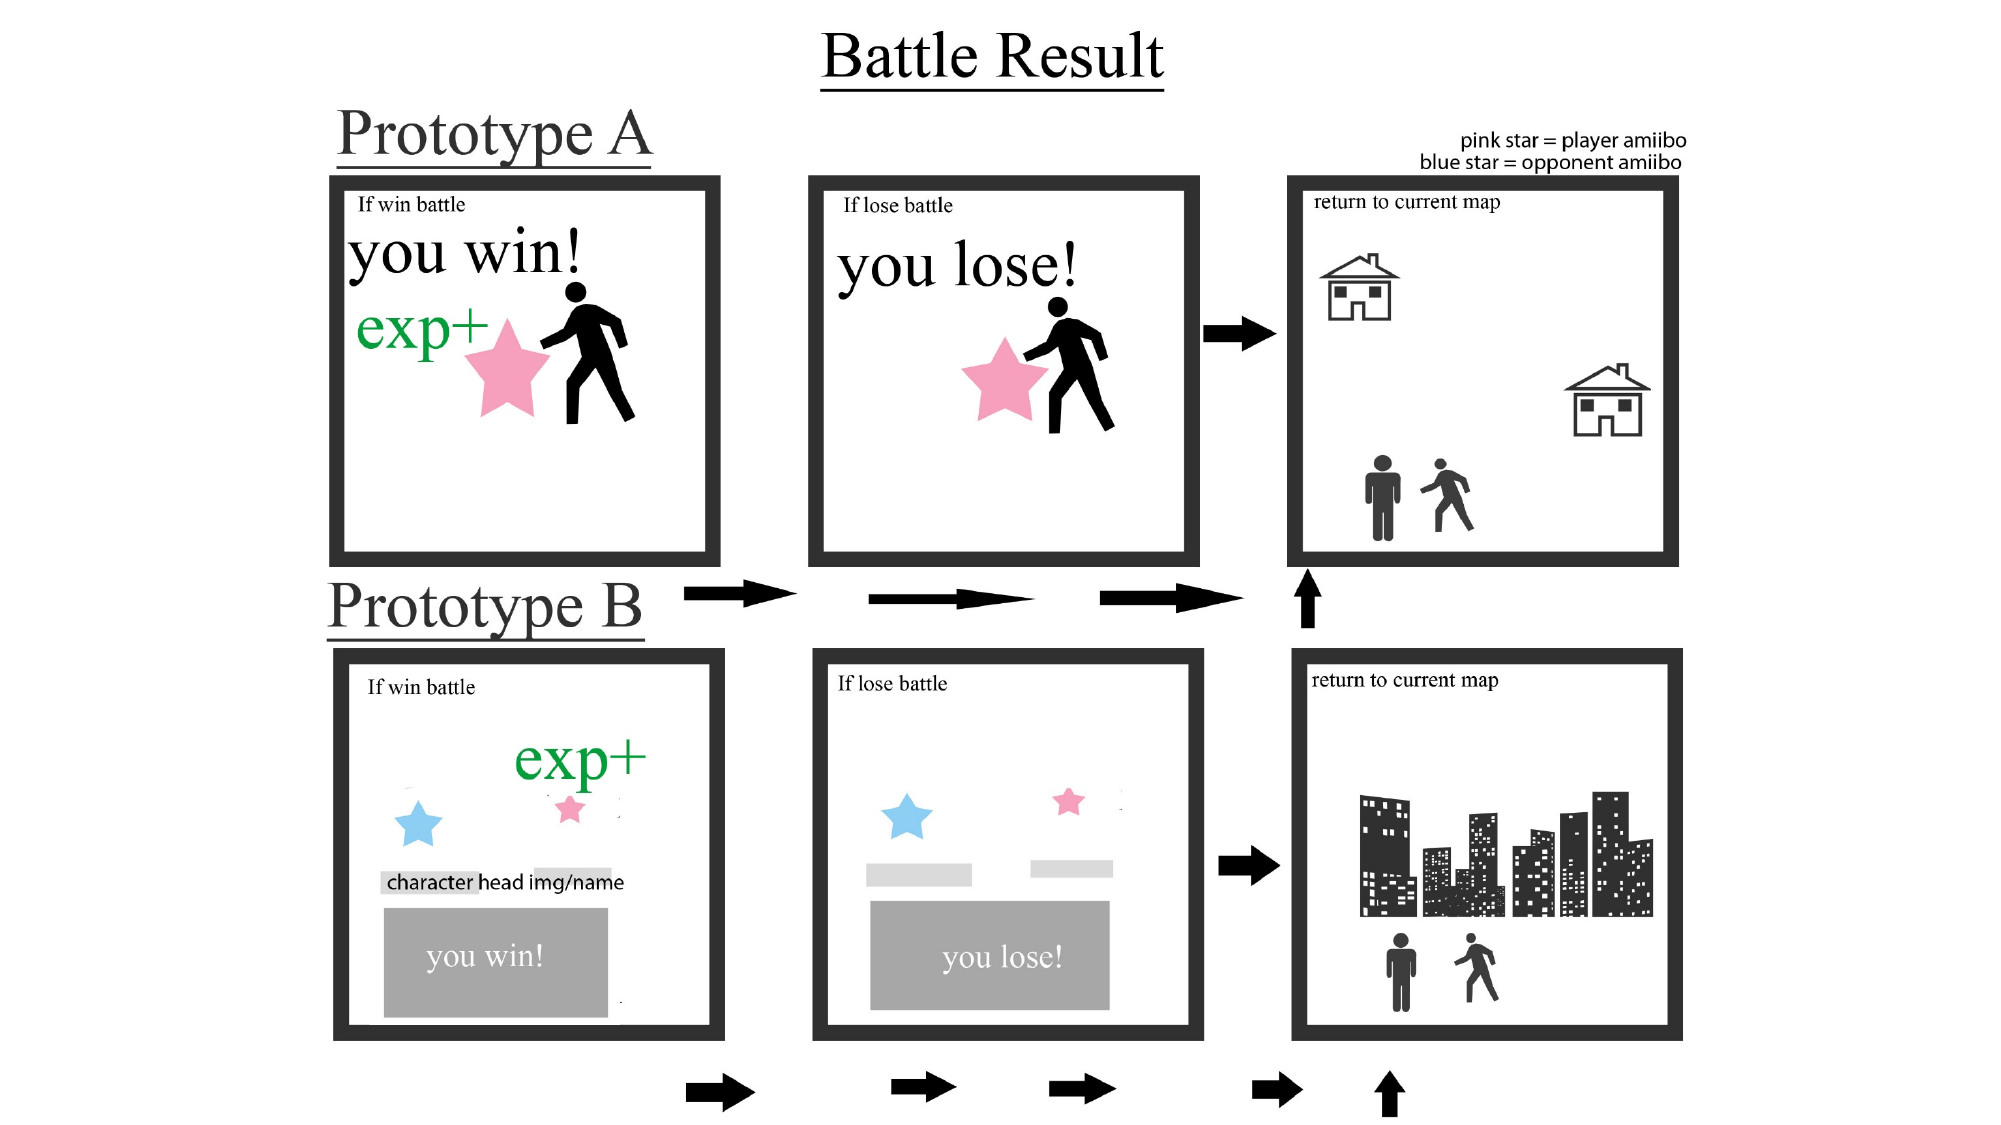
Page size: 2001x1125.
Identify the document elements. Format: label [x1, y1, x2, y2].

picture [272, 0, 1728, 1125]
